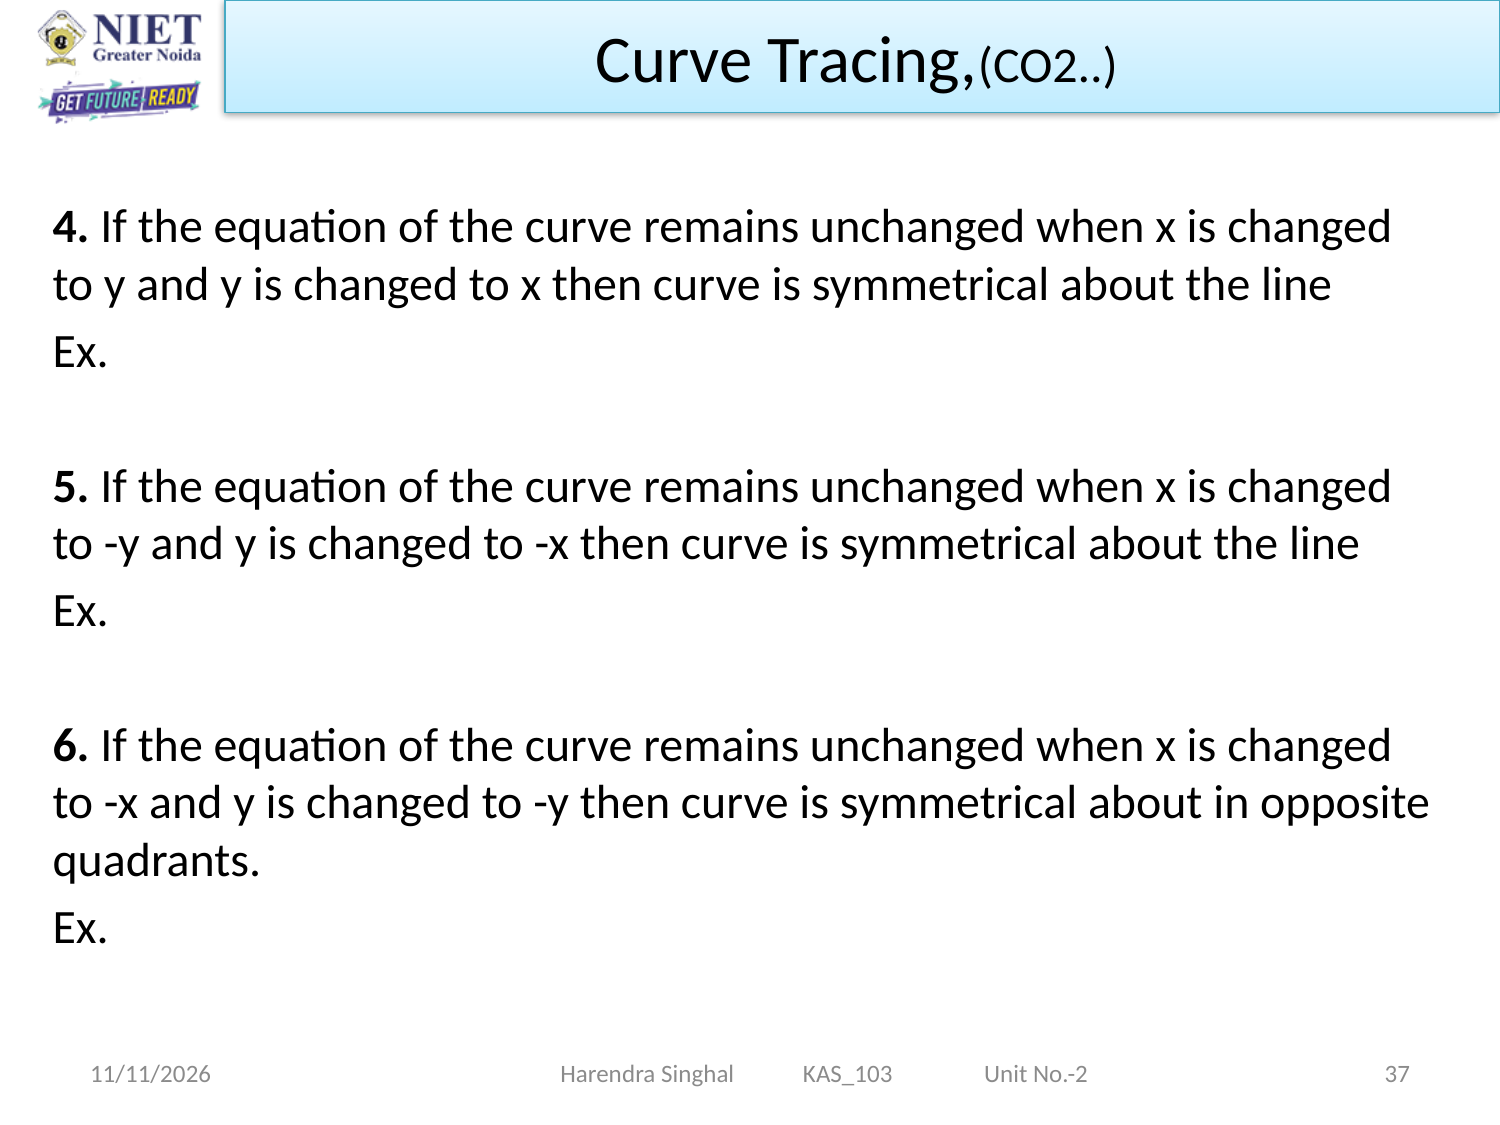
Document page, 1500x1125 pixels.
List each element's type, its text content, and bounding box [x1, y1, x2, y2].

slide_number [75, 1042, 412, 1103]
text_box Curve Tracing,(CO2..) [238, 0, 1500, 113]
slide_number 37 [1074, 1042, 1425, 1103]
picture [0, 0, 238, 135]
footer Harendra Singhal KAS_103 Unit No.-2 [412, 1042, 1074, 1103]
